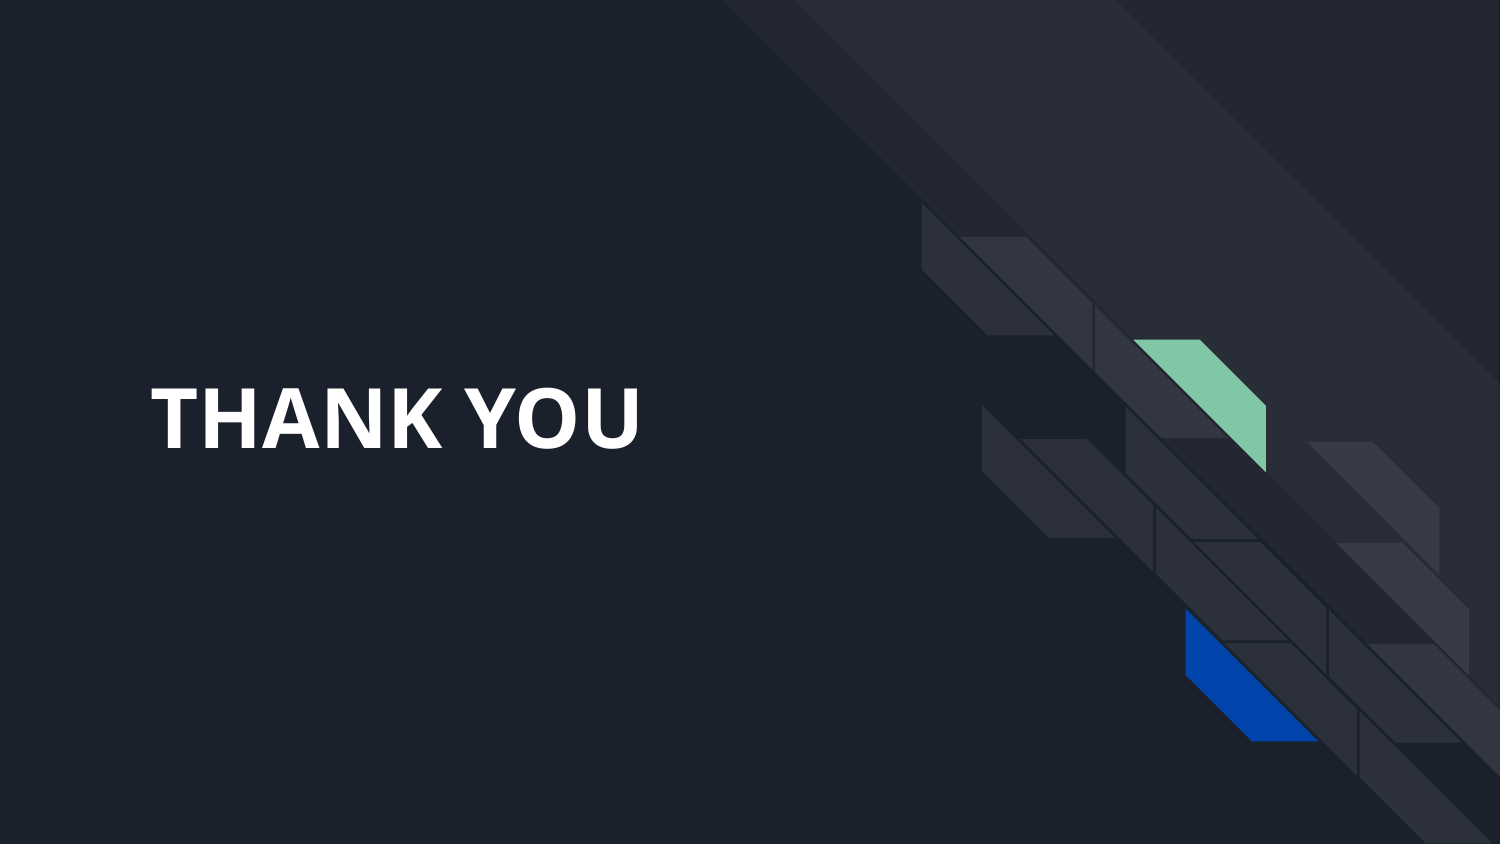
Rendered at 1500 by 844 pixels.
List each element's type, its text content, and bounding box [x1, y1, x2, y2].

title THANK YOU [135, 368, 726, 475]
